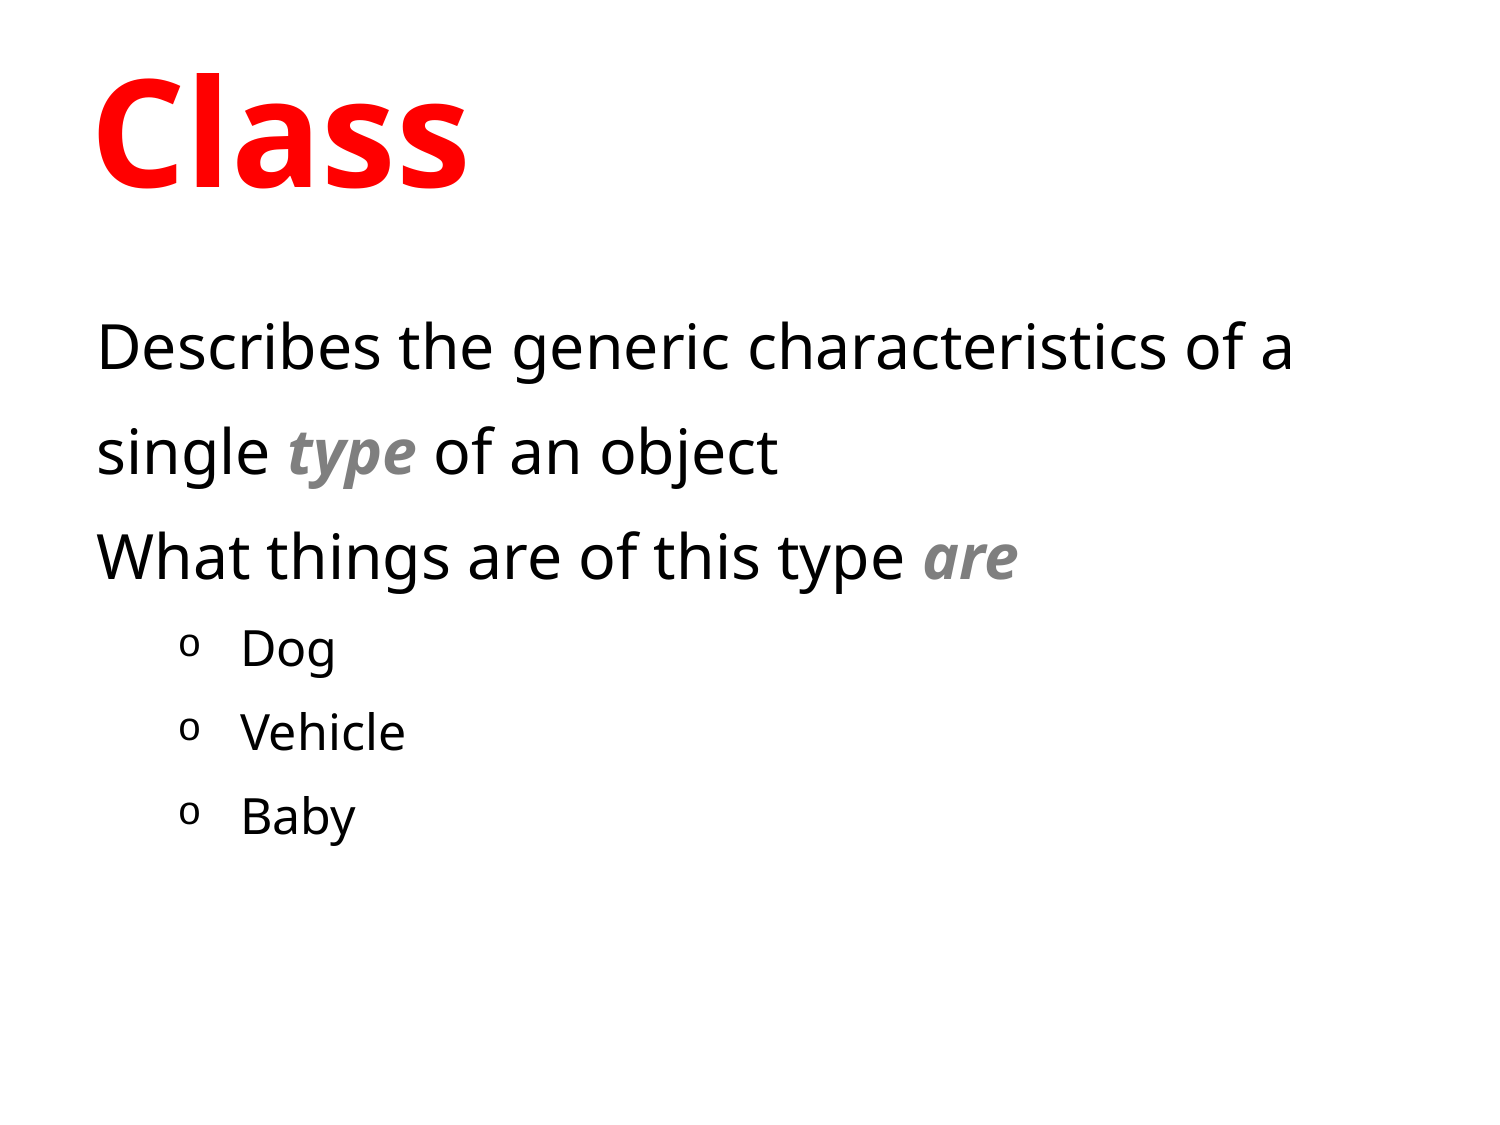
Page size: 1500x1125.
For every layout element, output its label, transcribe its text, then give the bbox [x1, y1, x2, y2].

list Describes the generic characteristics of a single type of an object What things are of this type are Dog Vehicle Baby [75, 262, 1425, 1078]
title Class [75, 45, 1425, 233]
